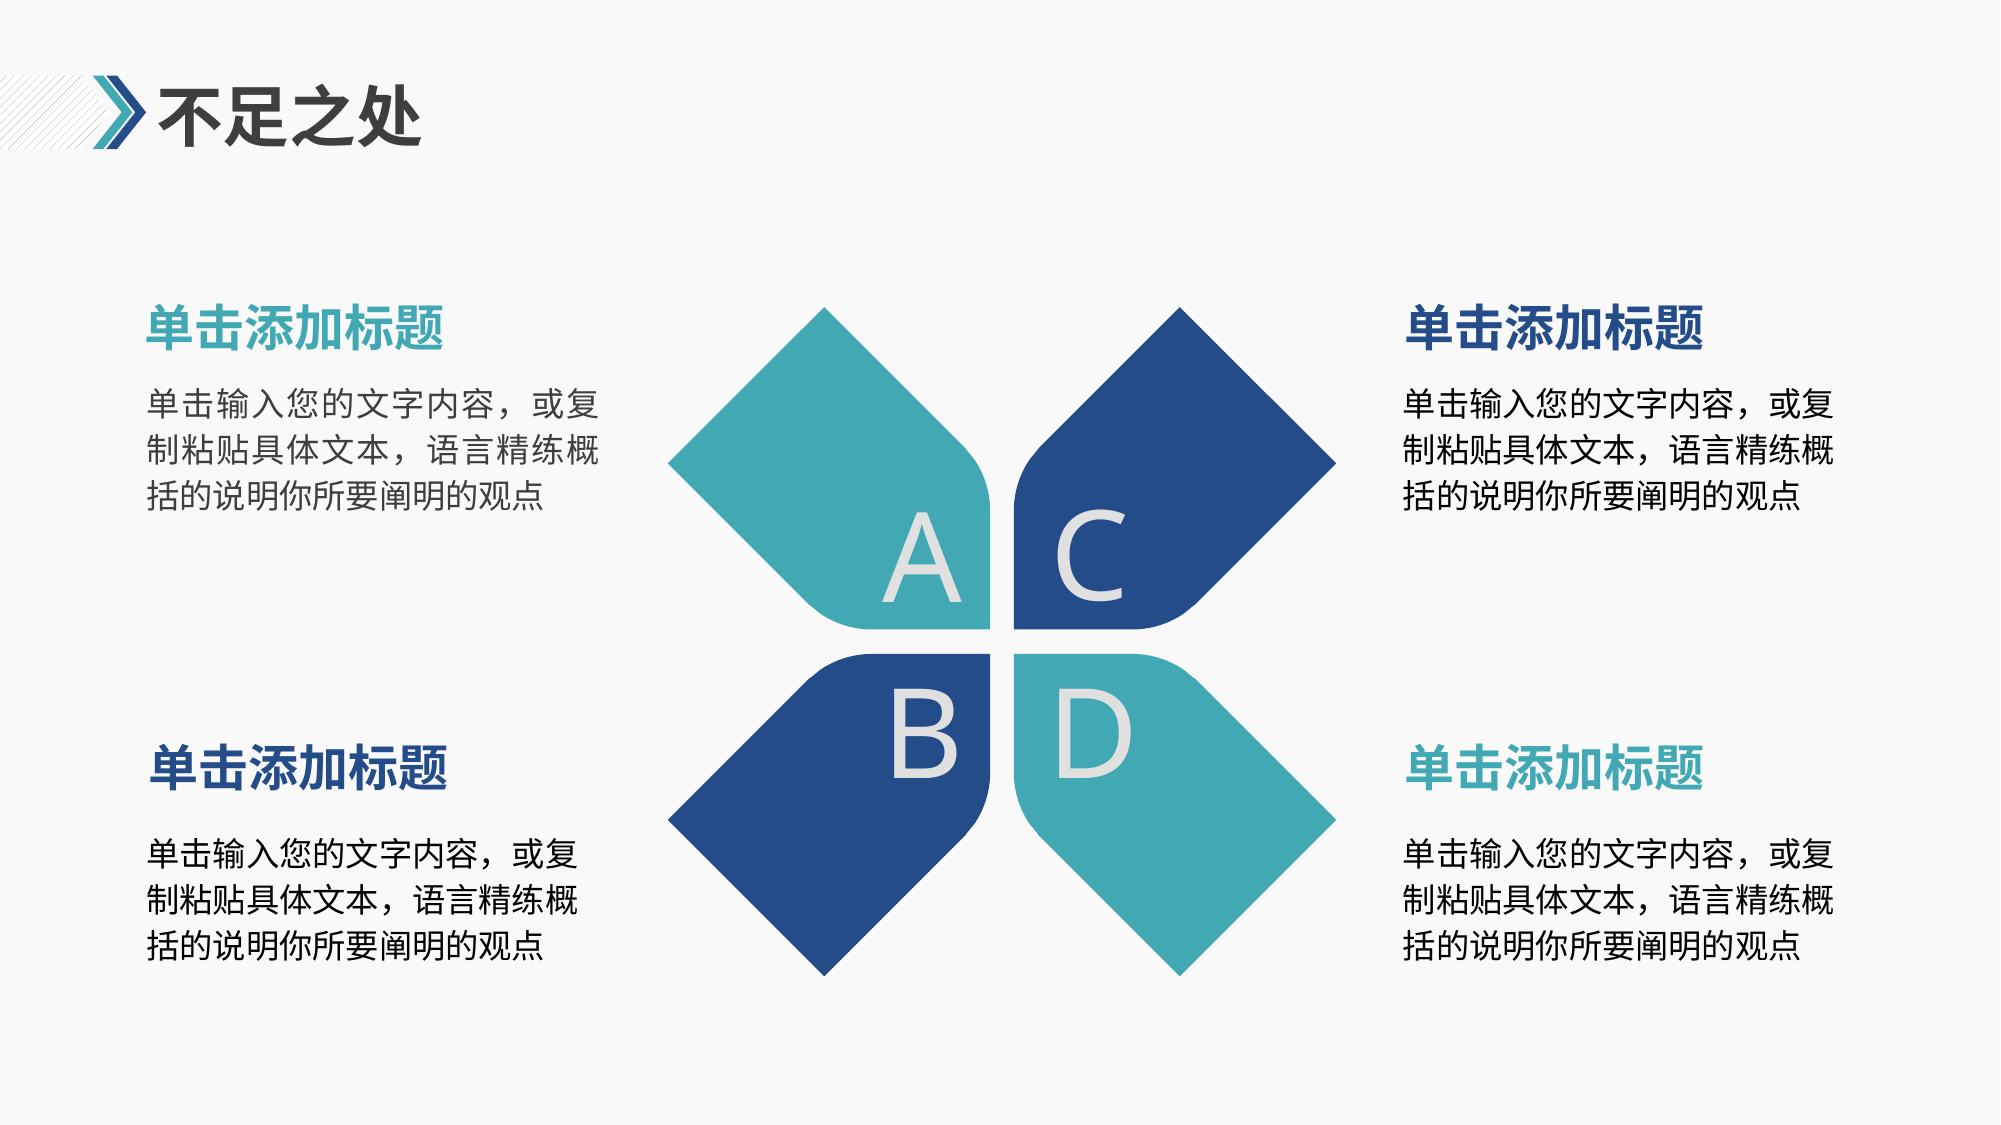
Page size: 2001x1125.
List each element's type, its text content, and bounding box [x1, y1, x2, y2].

text_box A [881, 477, 965, 628]
text_box D [1046, 653, 1131, 805]
text_box 单击输入您的文字内容，或复制粘贴具体文本，语言精练概括的说明你所要阐明的观点 [1402, 377, 1857, 515]
text_box 单击输入您的文字内容，或复制粘贴具体文本，语言精练概括的说明你所要阐明的观点 [146, 377, 600, 515]
text_box B [879, 653, 966, 805]
text_box 单击输入您的文字内容，或复制粘贴具体文本，语言精练概括的说明你所要阐明的观点 [146, 827, 600, 965]
text_box [1012, 305, 1338, 631]
text_box C [1047, 475, 1132, 626]
text_box [666, 305, 992, 631]
text_box 单击添加标题 [144, 296, 445, 357]
text_box 单击添加标题 [1404, 296, 1705, 357]
text_box [666, 652, 992, 978]
title 不足之处 [140, 82, 882, 158]
text_box [1012, 652, 1338, 978]
text_box 单击输入您的文字内容，或复制粘贴具体文本，语言精练概括的说明你所要阐明的观点 [1402, 827, 1857, 965]
text_box 单击添加标题 [148, 736, 449, 797]
text_box 单击添加标题 [1404, 736, 1705, 797]
